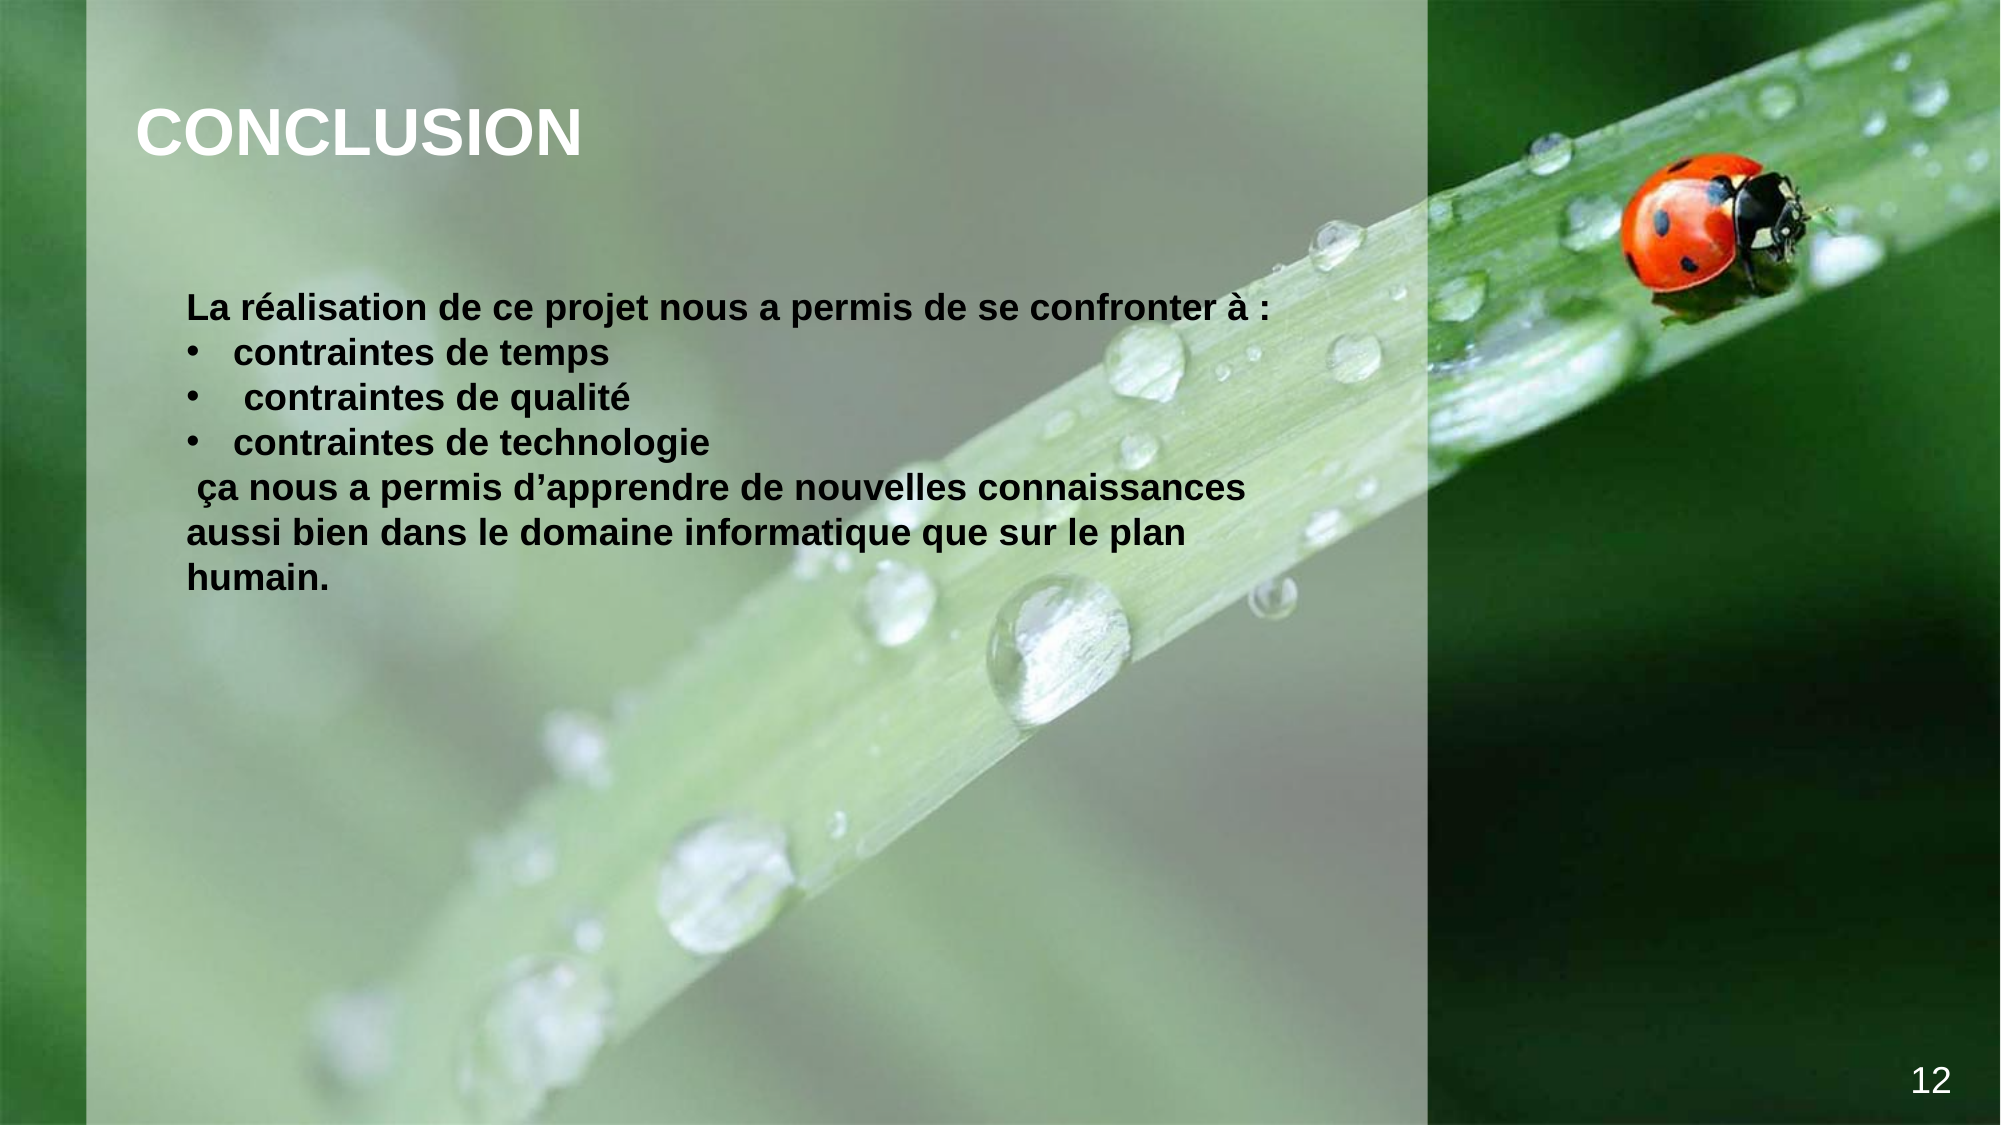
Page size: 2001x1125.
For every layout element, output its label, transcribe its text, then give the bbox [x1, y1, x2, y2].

text_box [85, 0, 1429, 1125]
text_box CONCLUSION [120, 81, 818, 177]
picture [0, 0, 85, 1125]
text_box La réalisation de ce projet nous a permis de se confronter à : contraintes de temps contraintes de qualité contraintes de technologie ça nous a permis d’apprendre de nouvelles connaissances aussi bien dans le domaine informatique que sur le plan humain. [171, 275, 1305, 651]
text_box 12 [1895, 1048, 1985, 1109]
picture [1429, 0, 2001, 1125]
